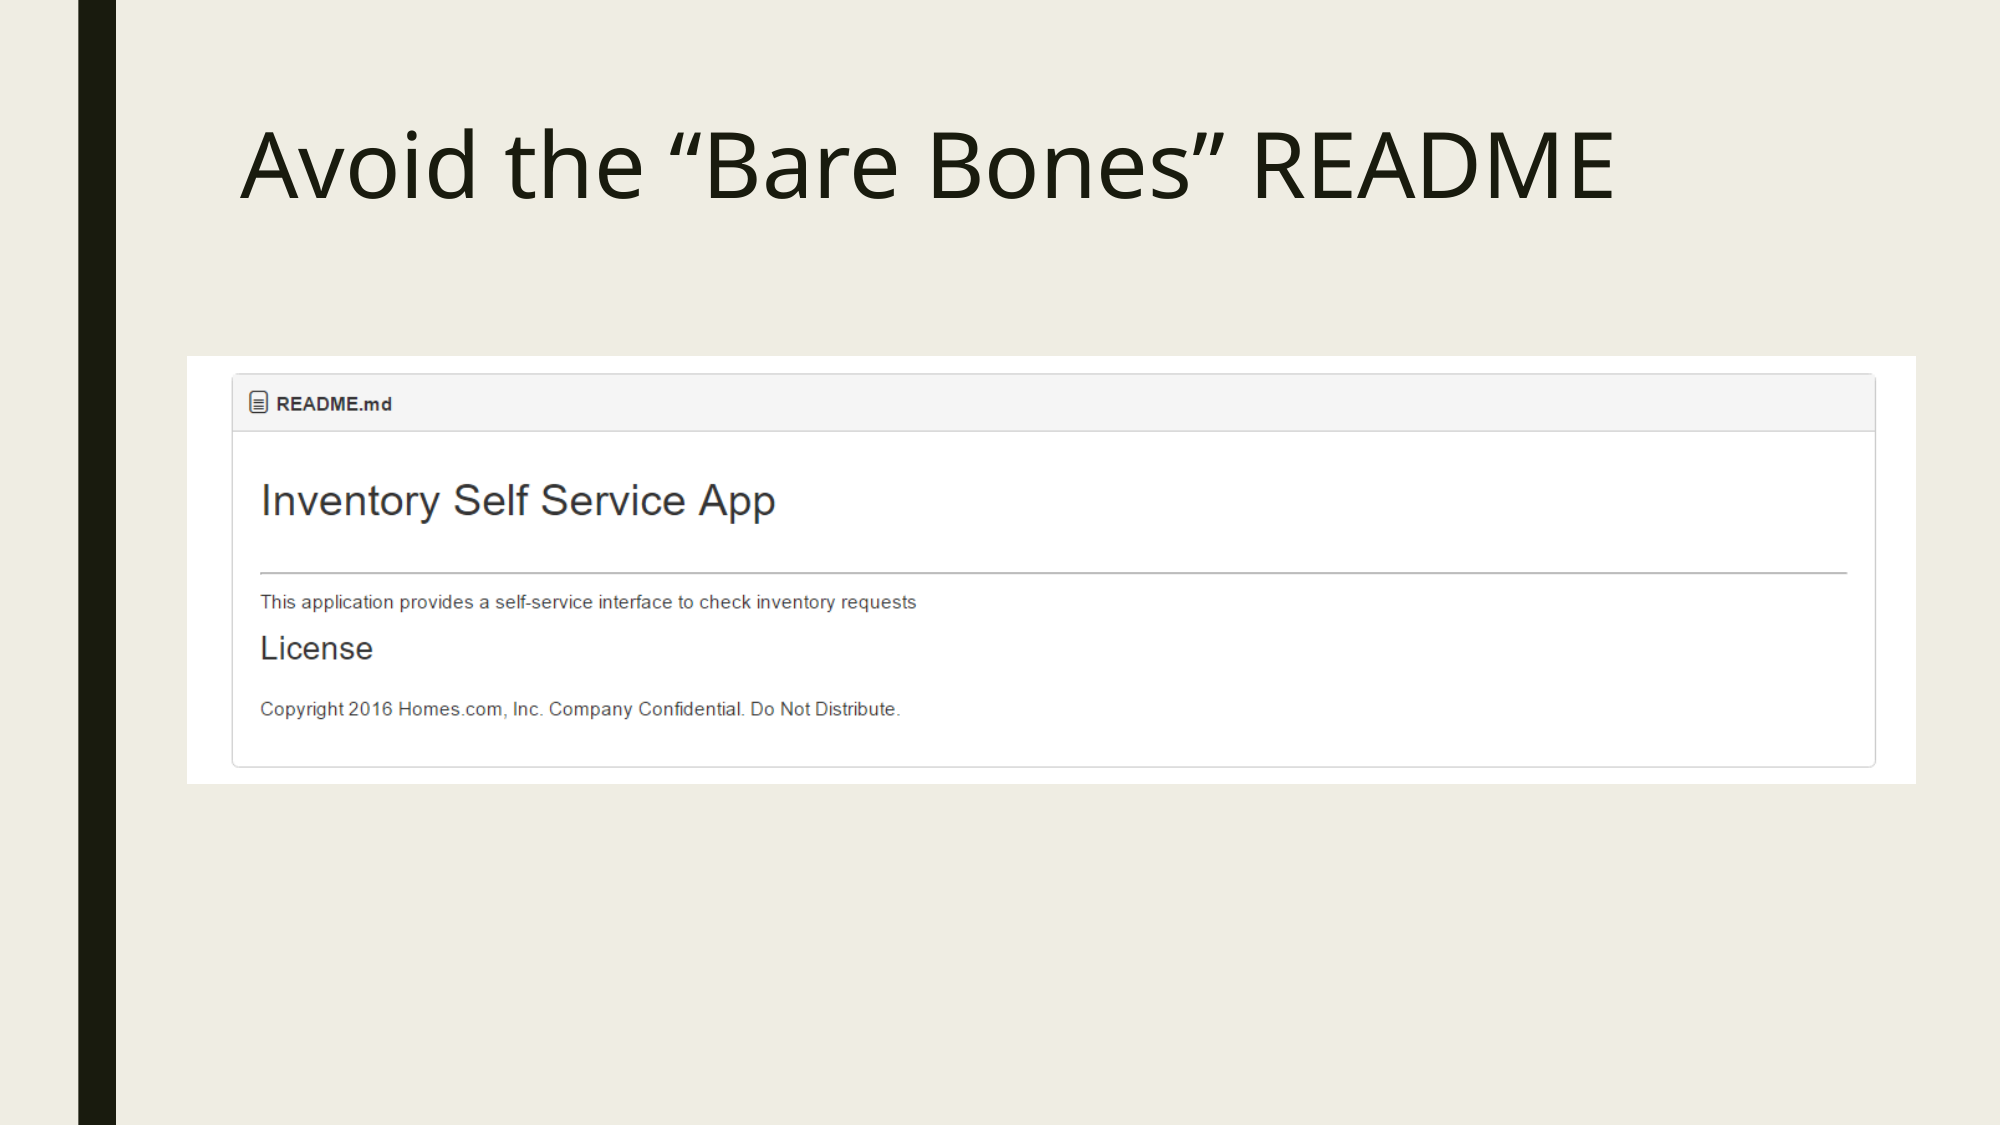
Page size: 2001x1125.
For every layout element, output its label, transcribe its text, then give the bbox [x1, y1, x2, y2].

title Avoid the “Bare Bones” README [225, 112, 1800, 356]
picture [187, 356, 1916, 784]
